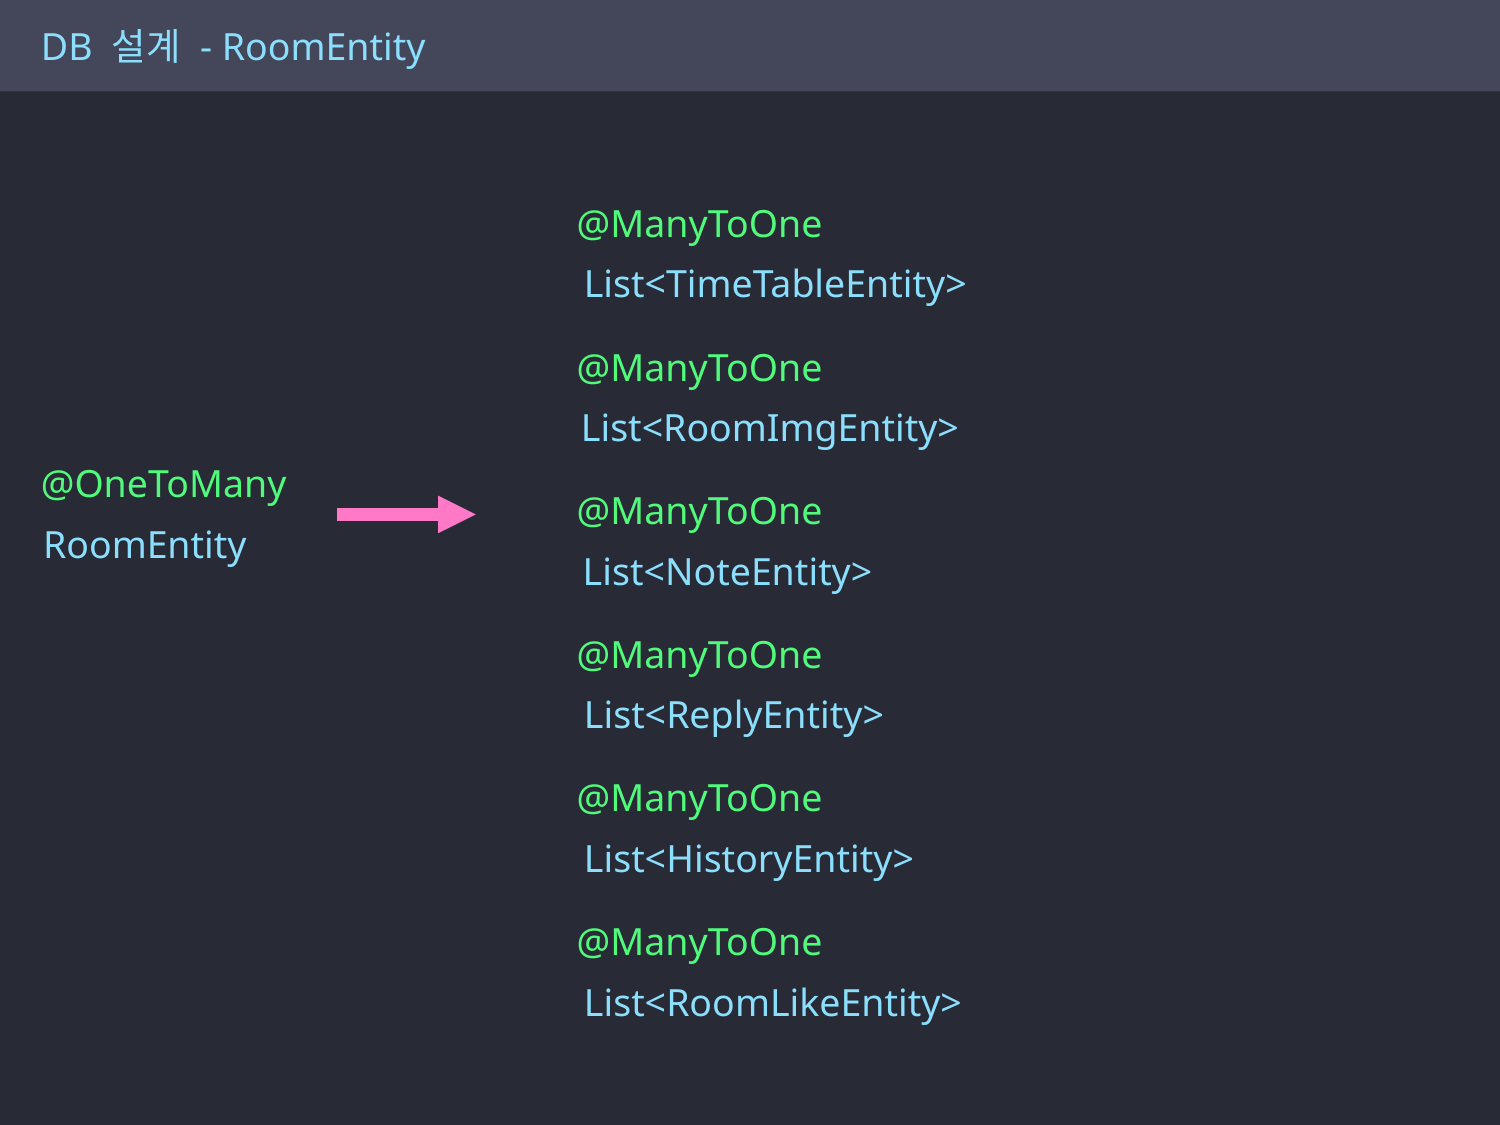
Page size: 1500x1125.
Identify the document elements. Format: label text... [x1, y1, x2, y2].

text_box [0, 0, 1500, 94]
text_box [562, 479, 894, 602]
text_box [562, 623, 907, 745]
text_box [562, 192, 989, 314]
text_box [562, 910, 985, 1033]
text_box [25, 452, 303, 575]
text_box DB 설계 - RoomEntity [26, 15, 561, 76]
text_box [562, 335, 978, 458]
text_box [562, 766, 937, 889]
